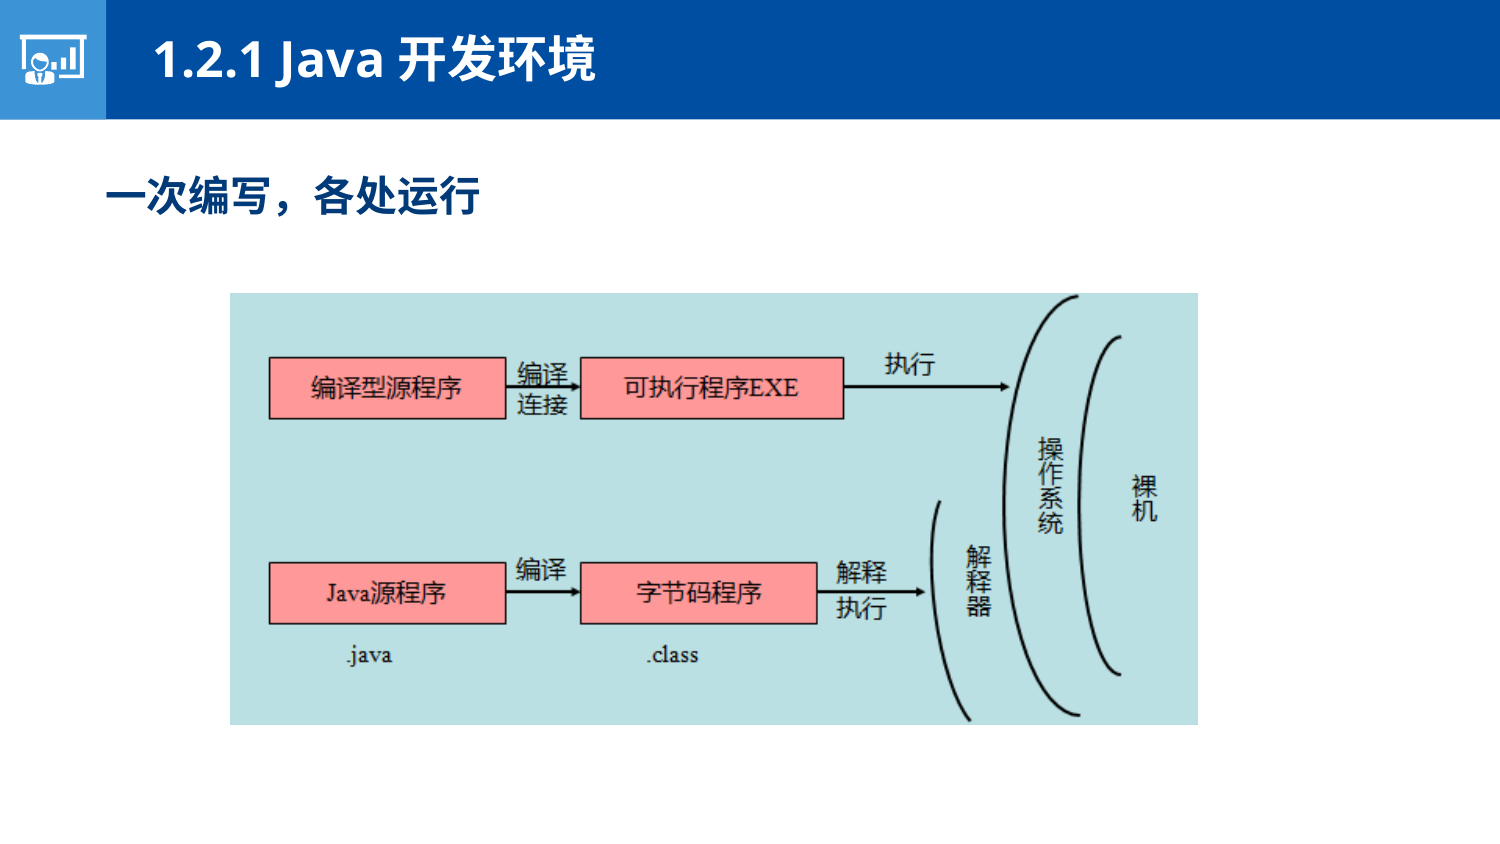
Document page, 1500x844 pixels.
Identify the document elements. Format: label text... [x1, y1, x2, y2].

picture [230, 293, 1198, 725]
text_box 1.2.1 Java开发环境 [138, 20, 613, 95]
text_box 一次编写，各处运行 [90, 161, 496, 227]
